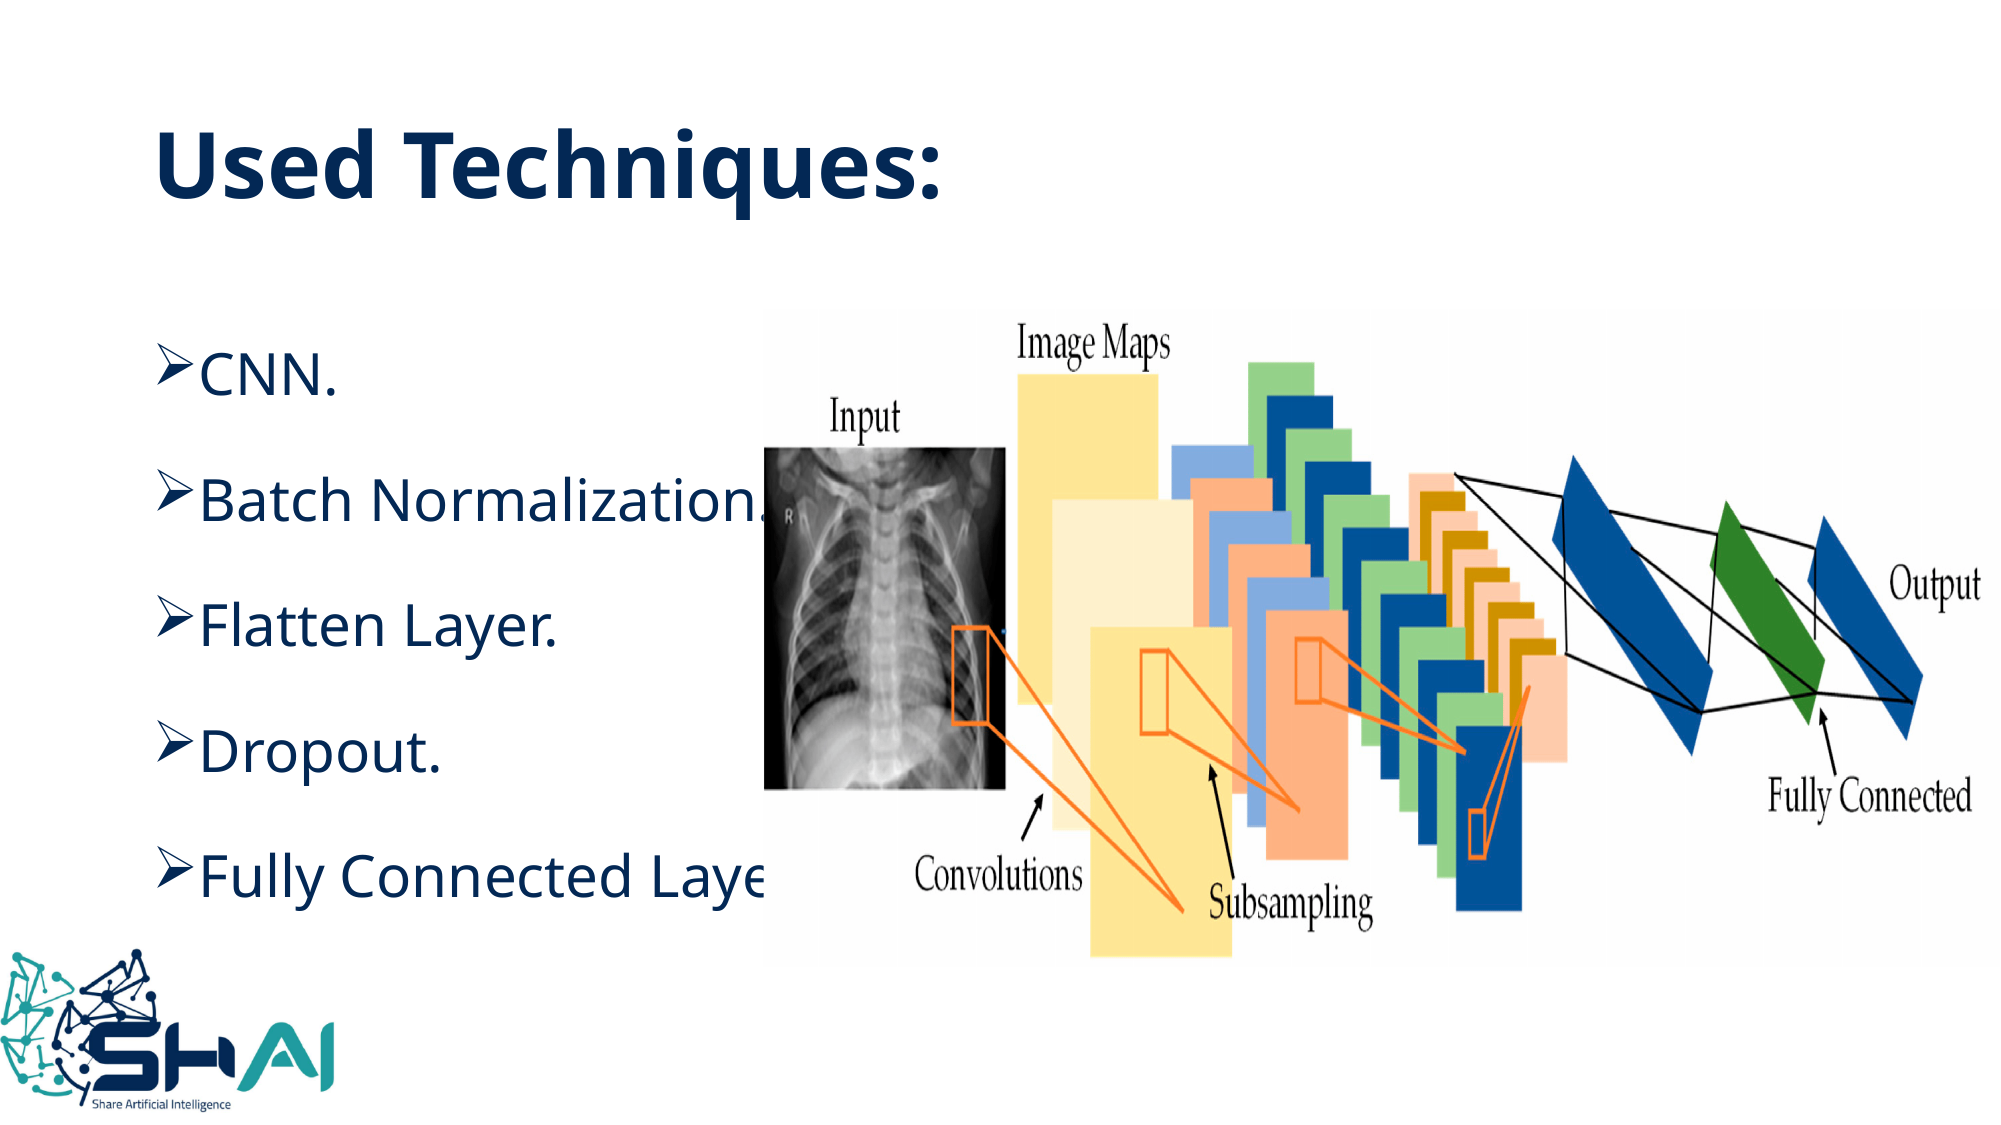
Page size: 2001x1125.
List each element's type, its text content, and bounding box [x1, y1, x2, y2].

picture [0, 935, 338, 1125]
picture [763, 309, 2000, 967]
title Used Techniques: [137, 59, 1863, 278]
text_box CNN. Batch Normalization. Flatten Layer. Dropout. Fully Connected Layers. [137, 294, 1863, 1009]
